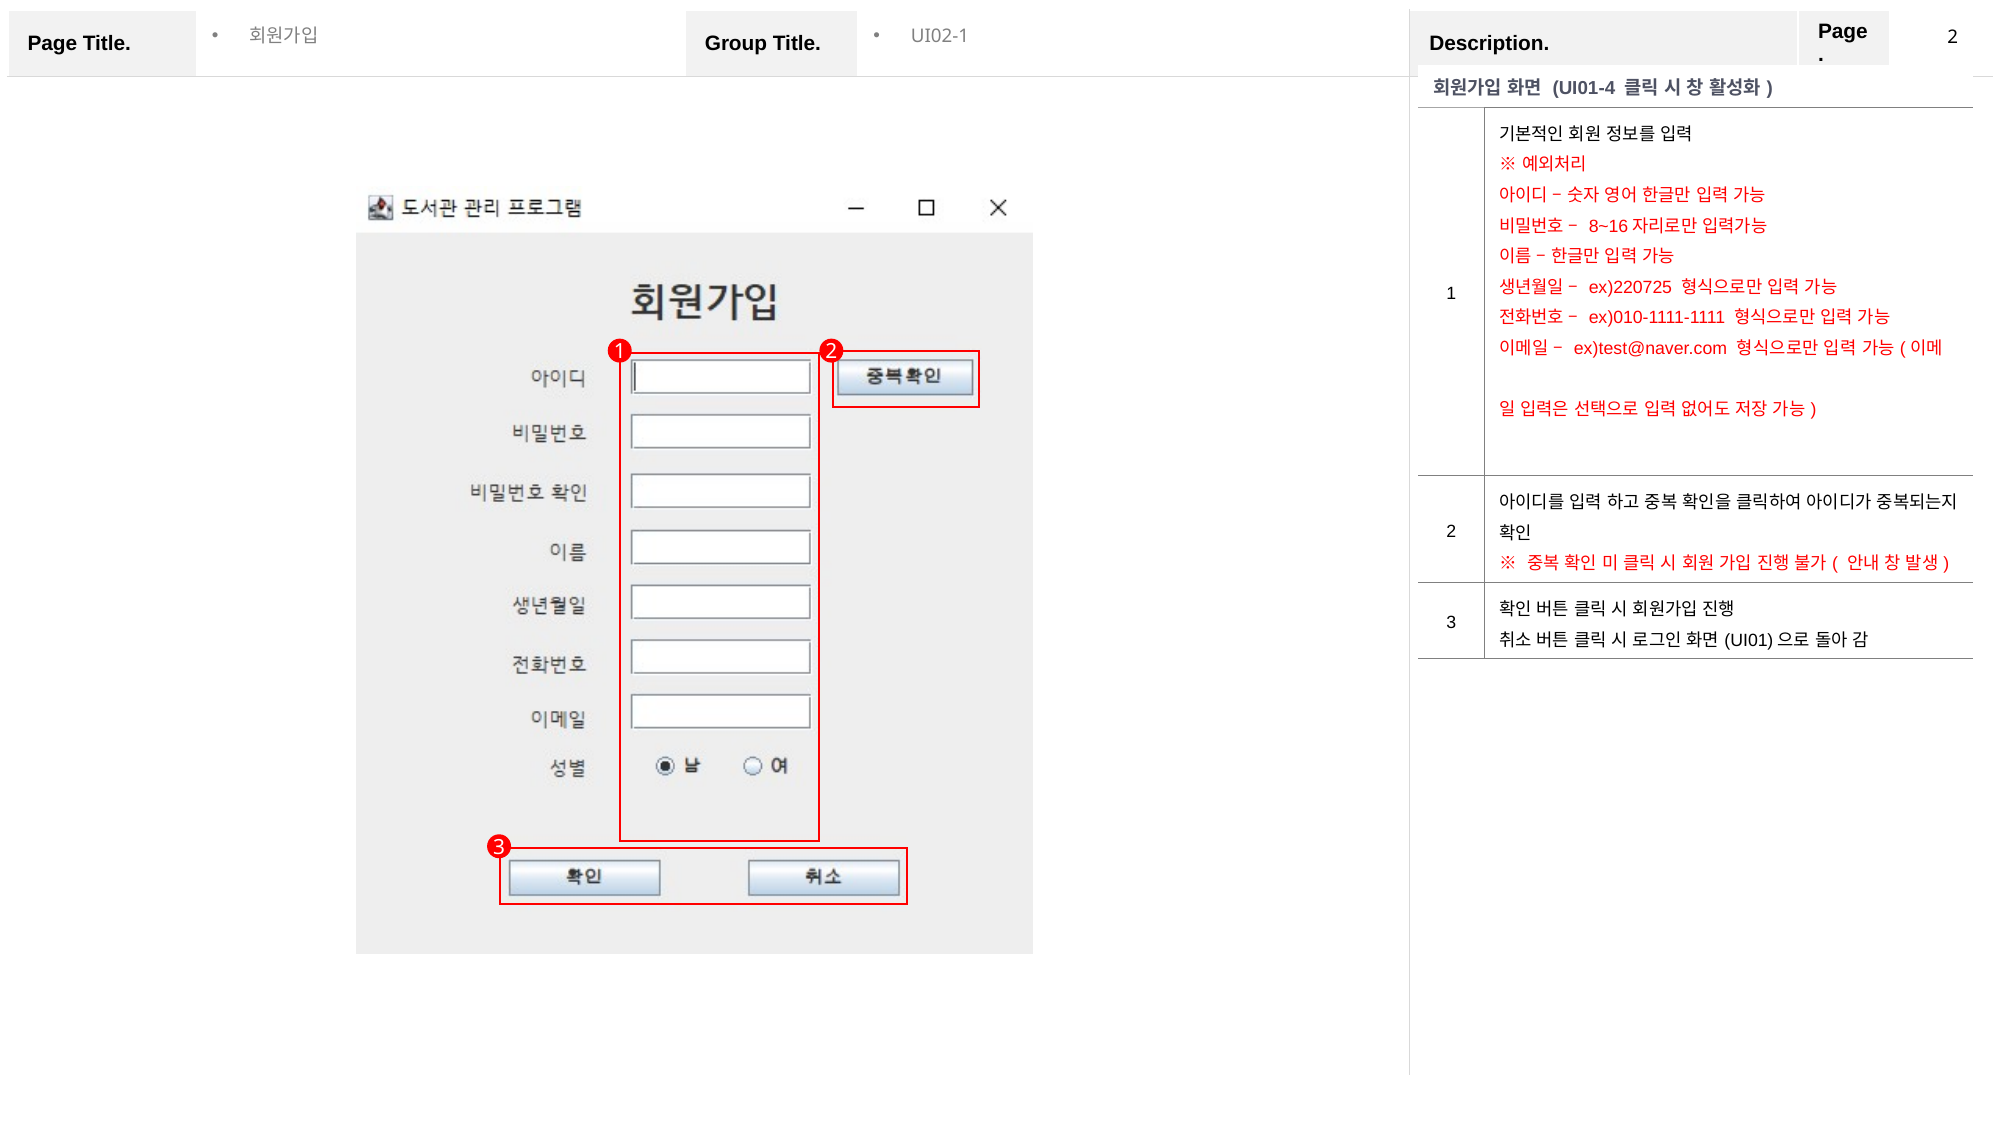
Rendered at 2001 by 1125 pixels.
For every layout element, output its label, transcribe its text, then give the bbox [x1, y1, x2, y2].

picture [356, 186, 1033, 954]
table_cell 아이디를 입력 하고 중복 확인을 클릭하여 아이디가 중복되는지 확인 ※ 중복 확인 미 클릭 시 회원 가입 진행 불가( 안내 창 발생) [1485, 476, 1973, 582]
table_cell 기본적인 회원 정보를 입력 ※예외처리 아이디 – 숫자 영어 한글만 입력 가능 비밀번호 – 8~16자리로만 입력가능 이름 – 한글만 입력 가능 생년월일 – ex)220725 형식으로만 입력 가능 전화번호 – ex)010-1111-1111 형식으로만 입력 가능 이메일 – ex)test@naver.com 형식으로만 입력 가능(이메 일 입력은 선택으로 입력 없어도 저장 가능) [1485, 108, 1973, 475]
table_cell 1 [1418, 108, 1484, 475]
table_cell 확인 버튼 클릭 시 회원가입 진행 취소 버튼 클릭 시 로그인 화면(UI01)으로 돌아 감 [1485, 583, 1973, 658]
table_cell 3 [1418, 583, 1484, 658]
list 회원가입 [196, 18, 684, 55]
text_box 2 [1932, 17, 1973, 55]
table_cell 2 [1418, 476, 1484, 582]
list UI02-1 [858, 18, 1405, 55]
table_header 회원가입 화면 (UI01-4 클릭 시 창 활성화) [1418, 65, 1973, 107]
